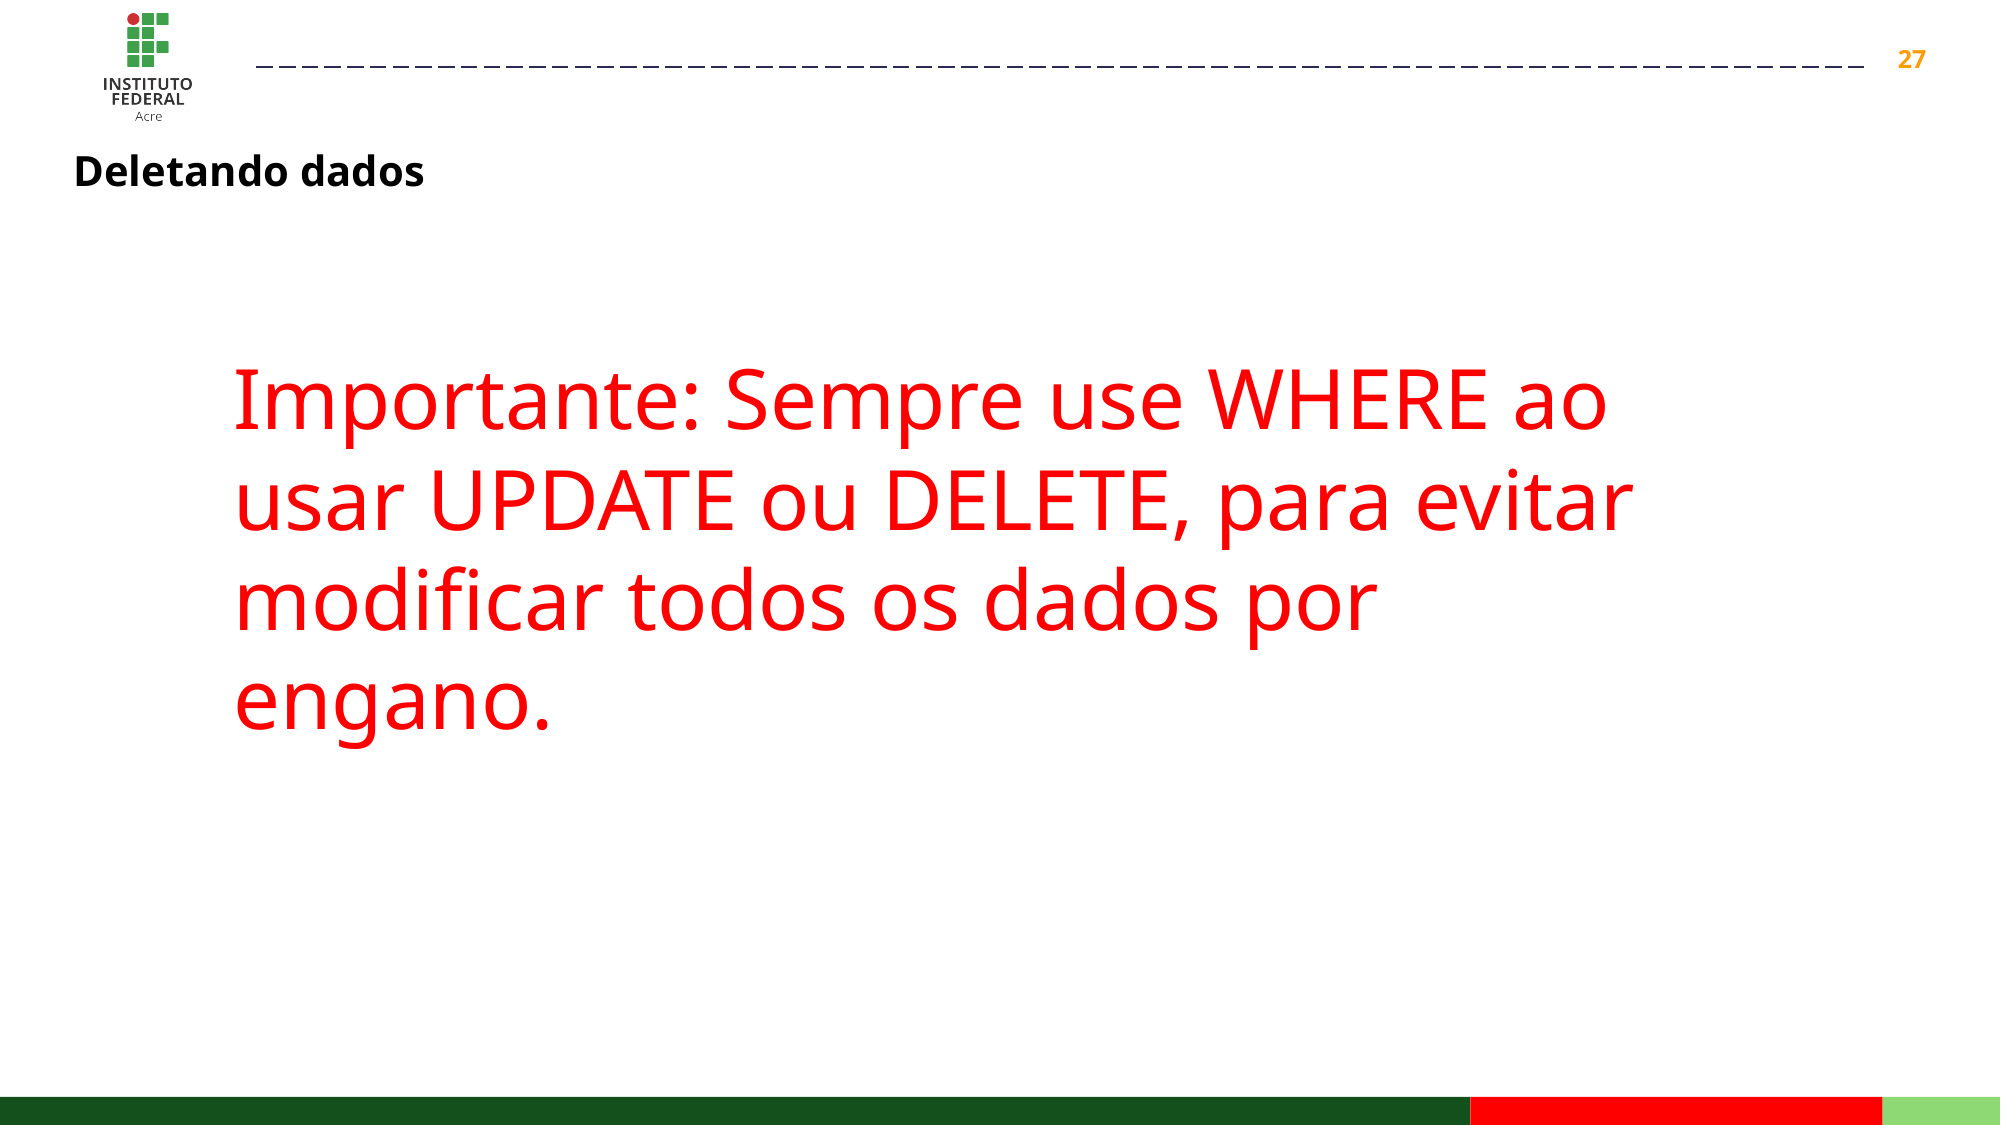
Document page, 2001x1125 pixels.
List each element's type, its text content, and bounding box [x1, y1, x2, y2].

text_box Deletando dados [58, 112, 1243, 203]
text_box [1469, 1095, 1881, 1125]
text_box [1881, 1095, 2000, 1125]
picture [104, 12, 192, 121]
text_box [0, 1095, 1469, 1125]
slide_number 27 [1865, 30, 1942, 91]
text_box Importante: Sempre use WHERE ao usar UPDATE ou DELETE, para evitar modificar todos os dados por engano. [218, 339, 1705, 755]
